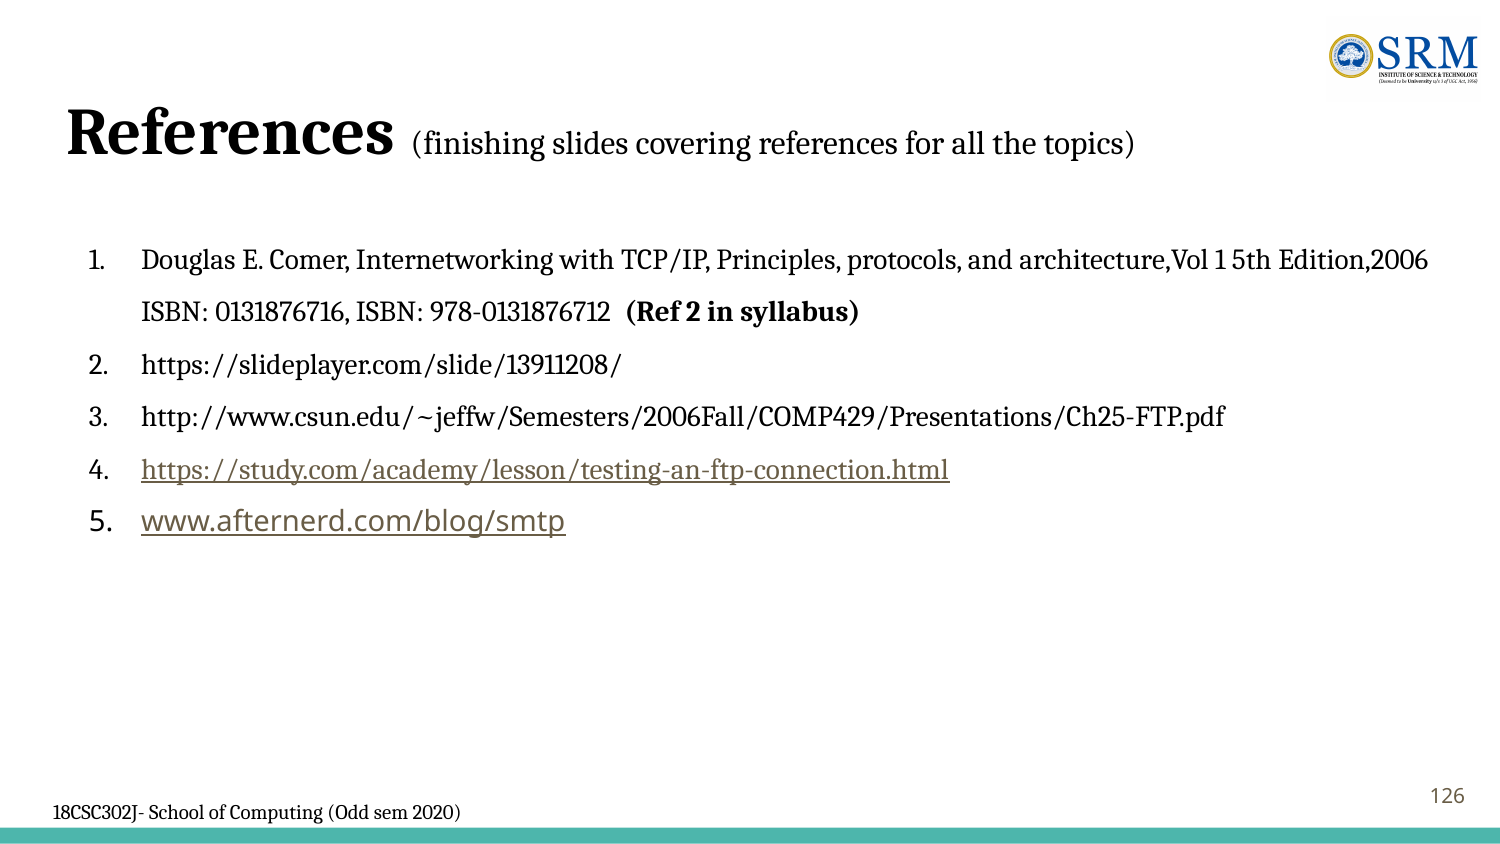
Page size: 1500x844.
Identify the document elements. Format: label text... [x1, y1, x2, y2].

picture [1326, 16, 1481, 103]
slide_number ‹#› [1389, 764, 1480, 830]
title References (finishing slides covering references for all the topics) [51, 72, 1449, 189]
list Douglas E. Comer, Internetworking with TCP/IP, Principles, protocols, and architecture,Vol 1 5th Edition,2006 ISBN: 0131876716, ISBN: 978-0131876712 (Ref 2 in syllabus) https://slideplayer.com/slide/13911208/ http://www.csun.edu/~jeffw/Semesters/2006Fall/COMP429/Presentations/Ch25-FTP.pdf https://study.com/academy/lesson/testing-an-ftp-connection.html www.afternerd.com/blog/smtp [51, 207, 1449, 750]
text_box 18CSC302J- School of Computing (Odd sem 2020) [38, 783, 580, 820]
